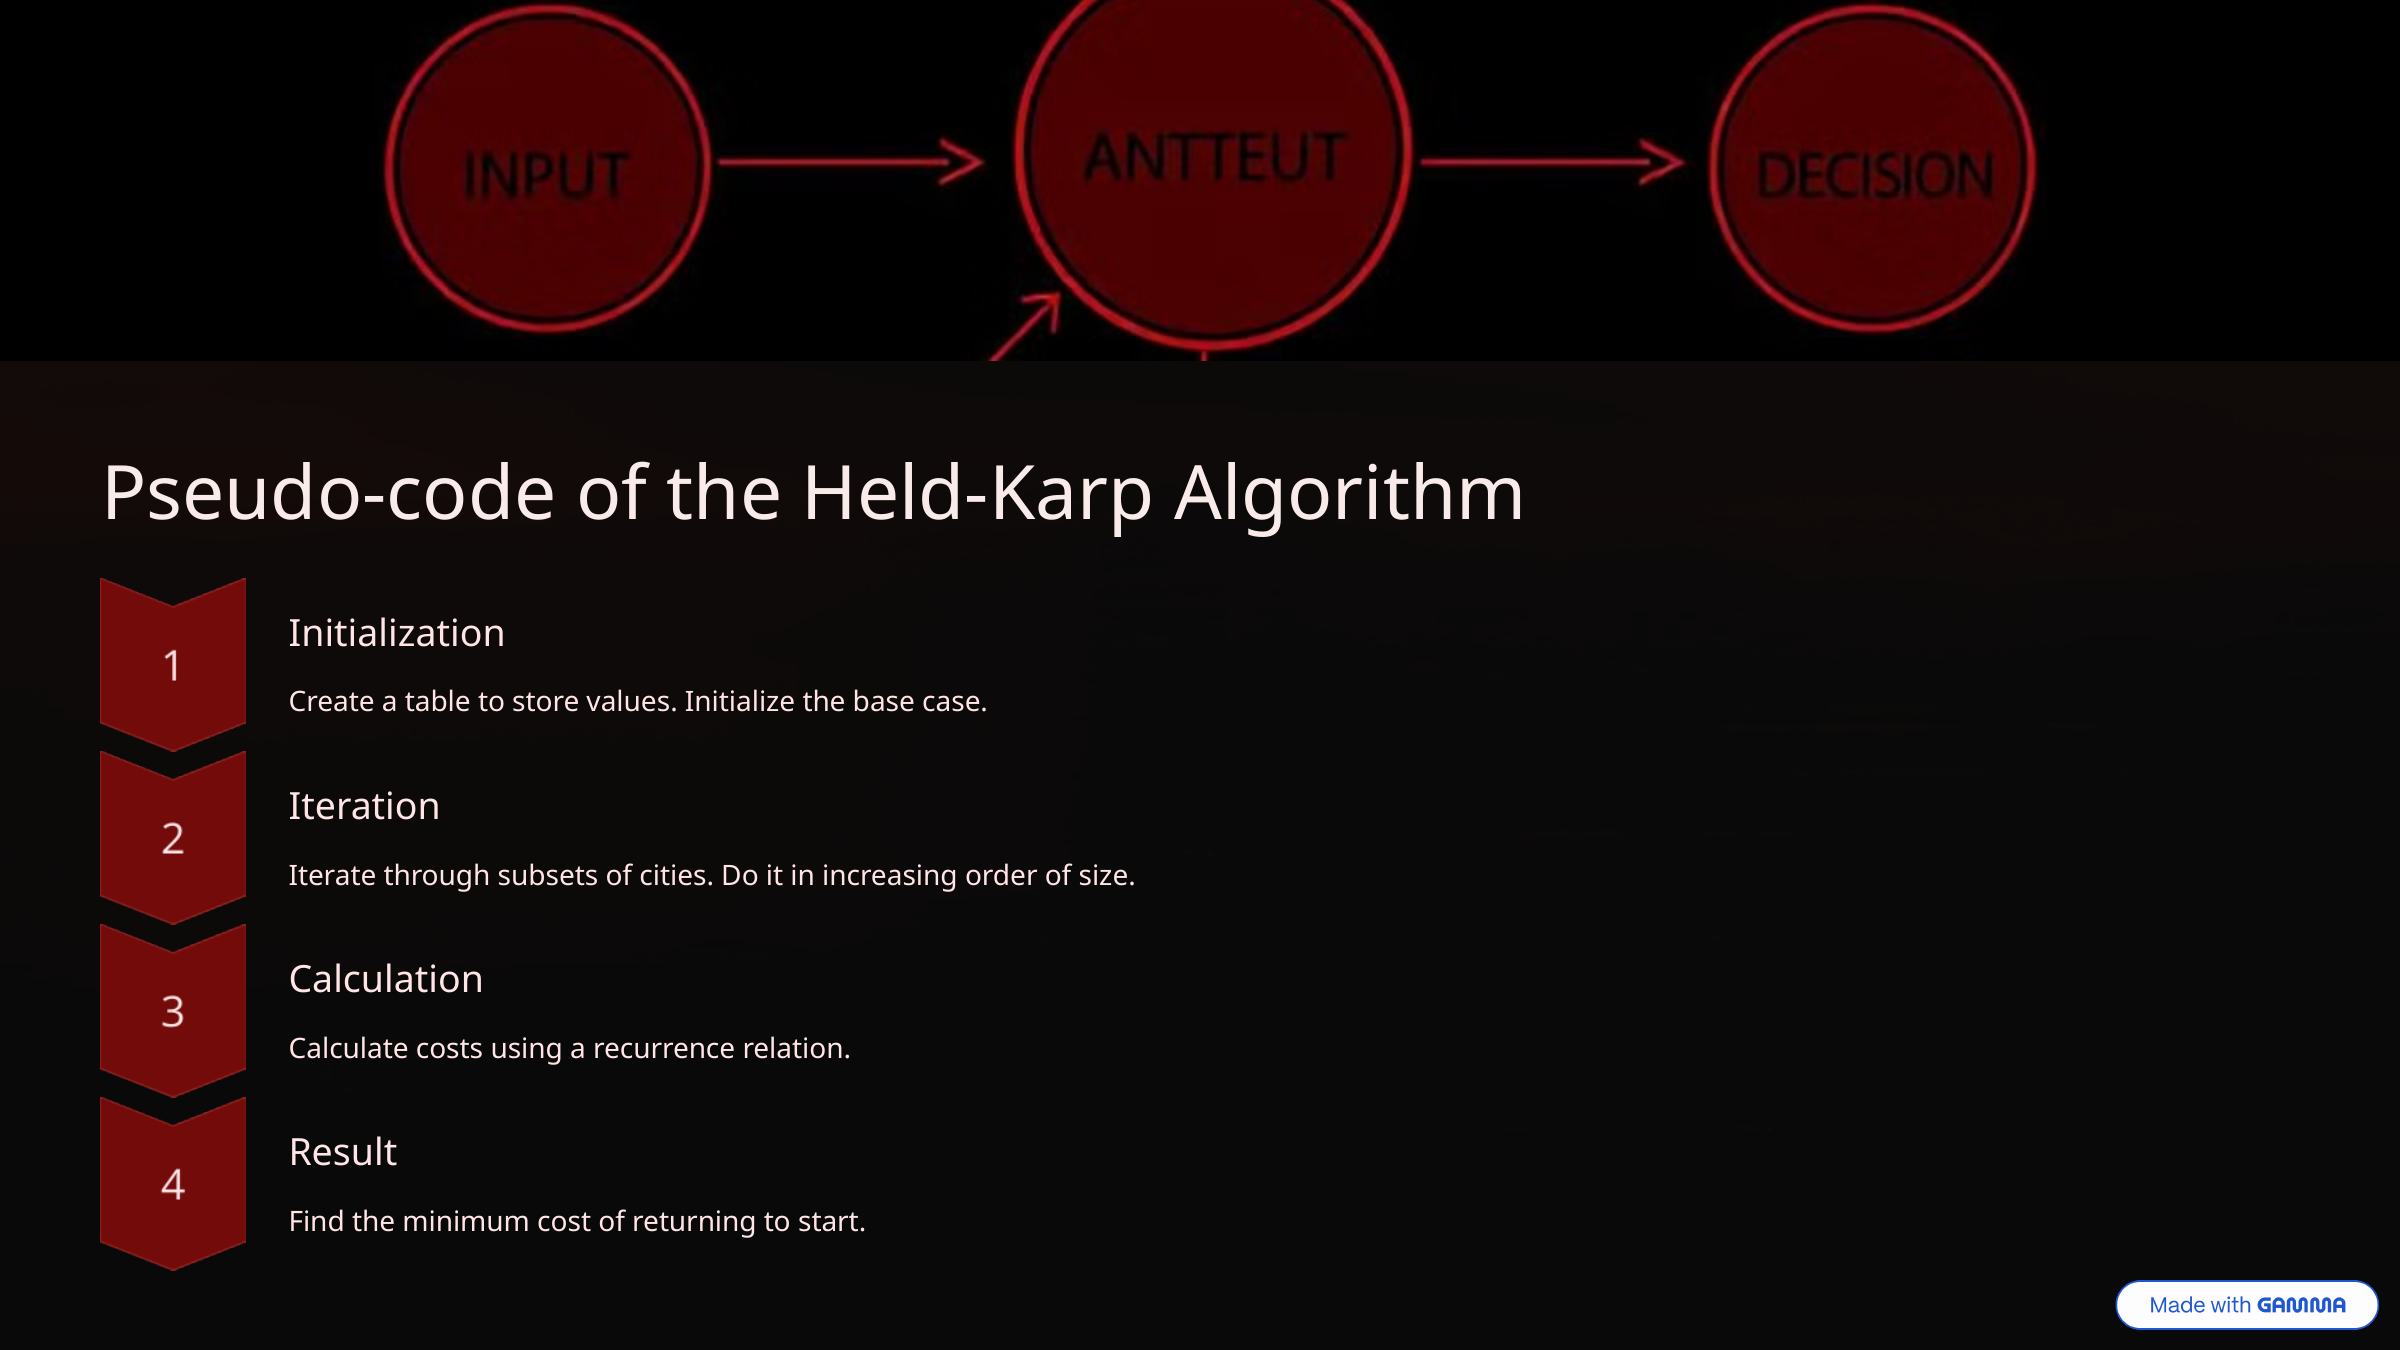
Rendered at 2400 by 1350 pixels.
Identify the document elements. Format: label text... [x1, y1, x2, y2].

picture [0, 0, 2400, 361]
text_box Pseudo-code of the Held-Karp Algorithm [100, 440, 1916, 535]
text_box Iterate through subsets of cities. Do it in increasing order of size. [288, 844, 2299, 892]
text_box Initialization [288, 607, 669, 655]
text_box Create a table to store values. Initialize the base case. [288, 671, 2299, 718]
text_box Result [288, 1126, 669, 1174]
text_box Find the minimum cost of returning to start. [288, 1191, 2299, 1238]
picture [100, 578, 246, 1271]
text_box Calculation [288, 953, 669, 1001]
text_box Iteration [288, 780, 669, 828]
picture [2106, 1271, 2389, 1339]
text_box Calculate costs using a recurrence relation. [288, 1018, 2299, 1065]
